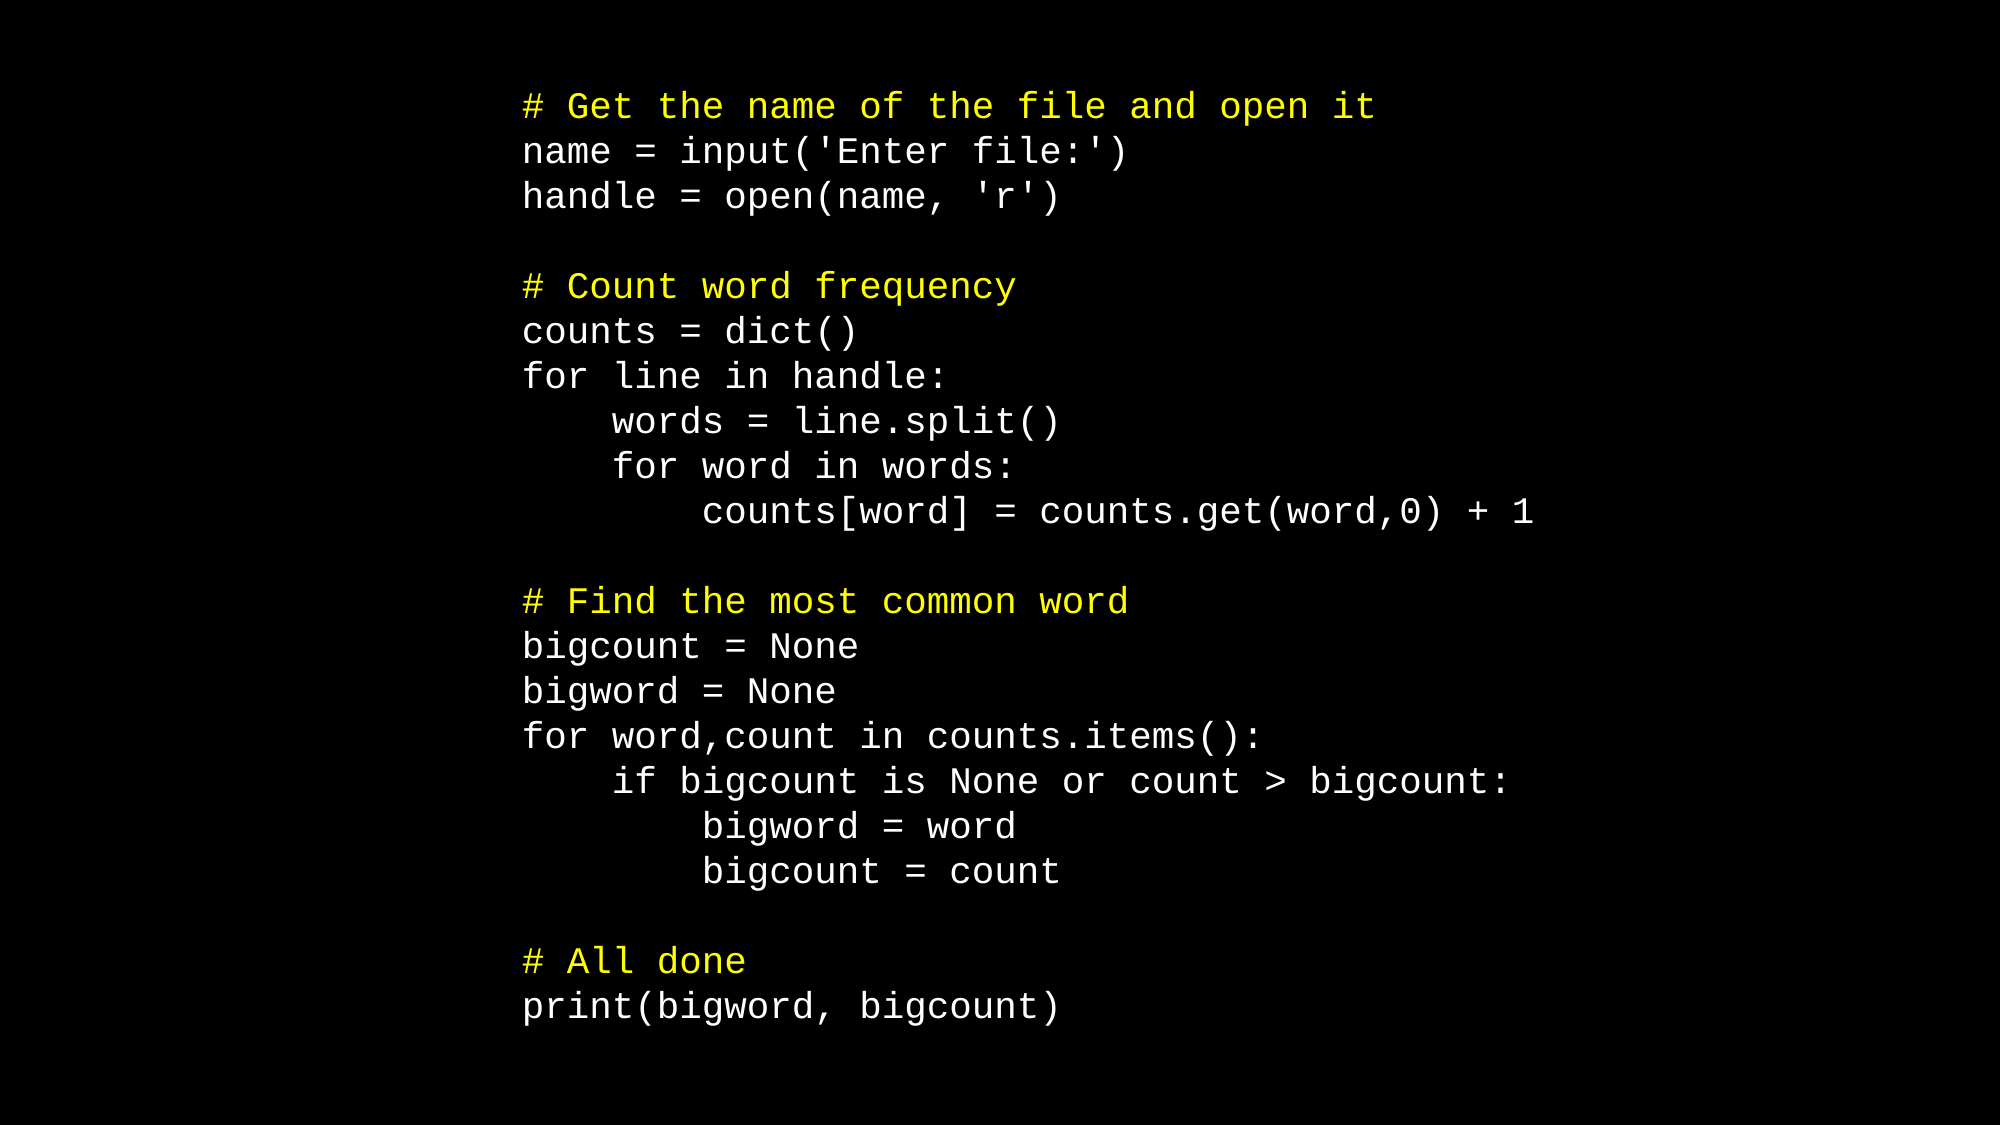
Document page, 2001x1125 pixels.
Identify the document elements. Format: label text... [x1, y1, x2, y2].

text_box # Get the name of the file and open it name = input('Enter file:') handle = open(name, 'r') # Count word frequency counts = dict() for line in handle: words = line.split() for word in words: counts[word] = counts.get(word,0) + 1 # Find the most common word bigcount = None bigword = None for word,count in counts.items(): if bigcount is None or count > bigcount: bigword = word bigcount = count # All done print(bigword, bigcount) [521, 84, 1535, 1022]
